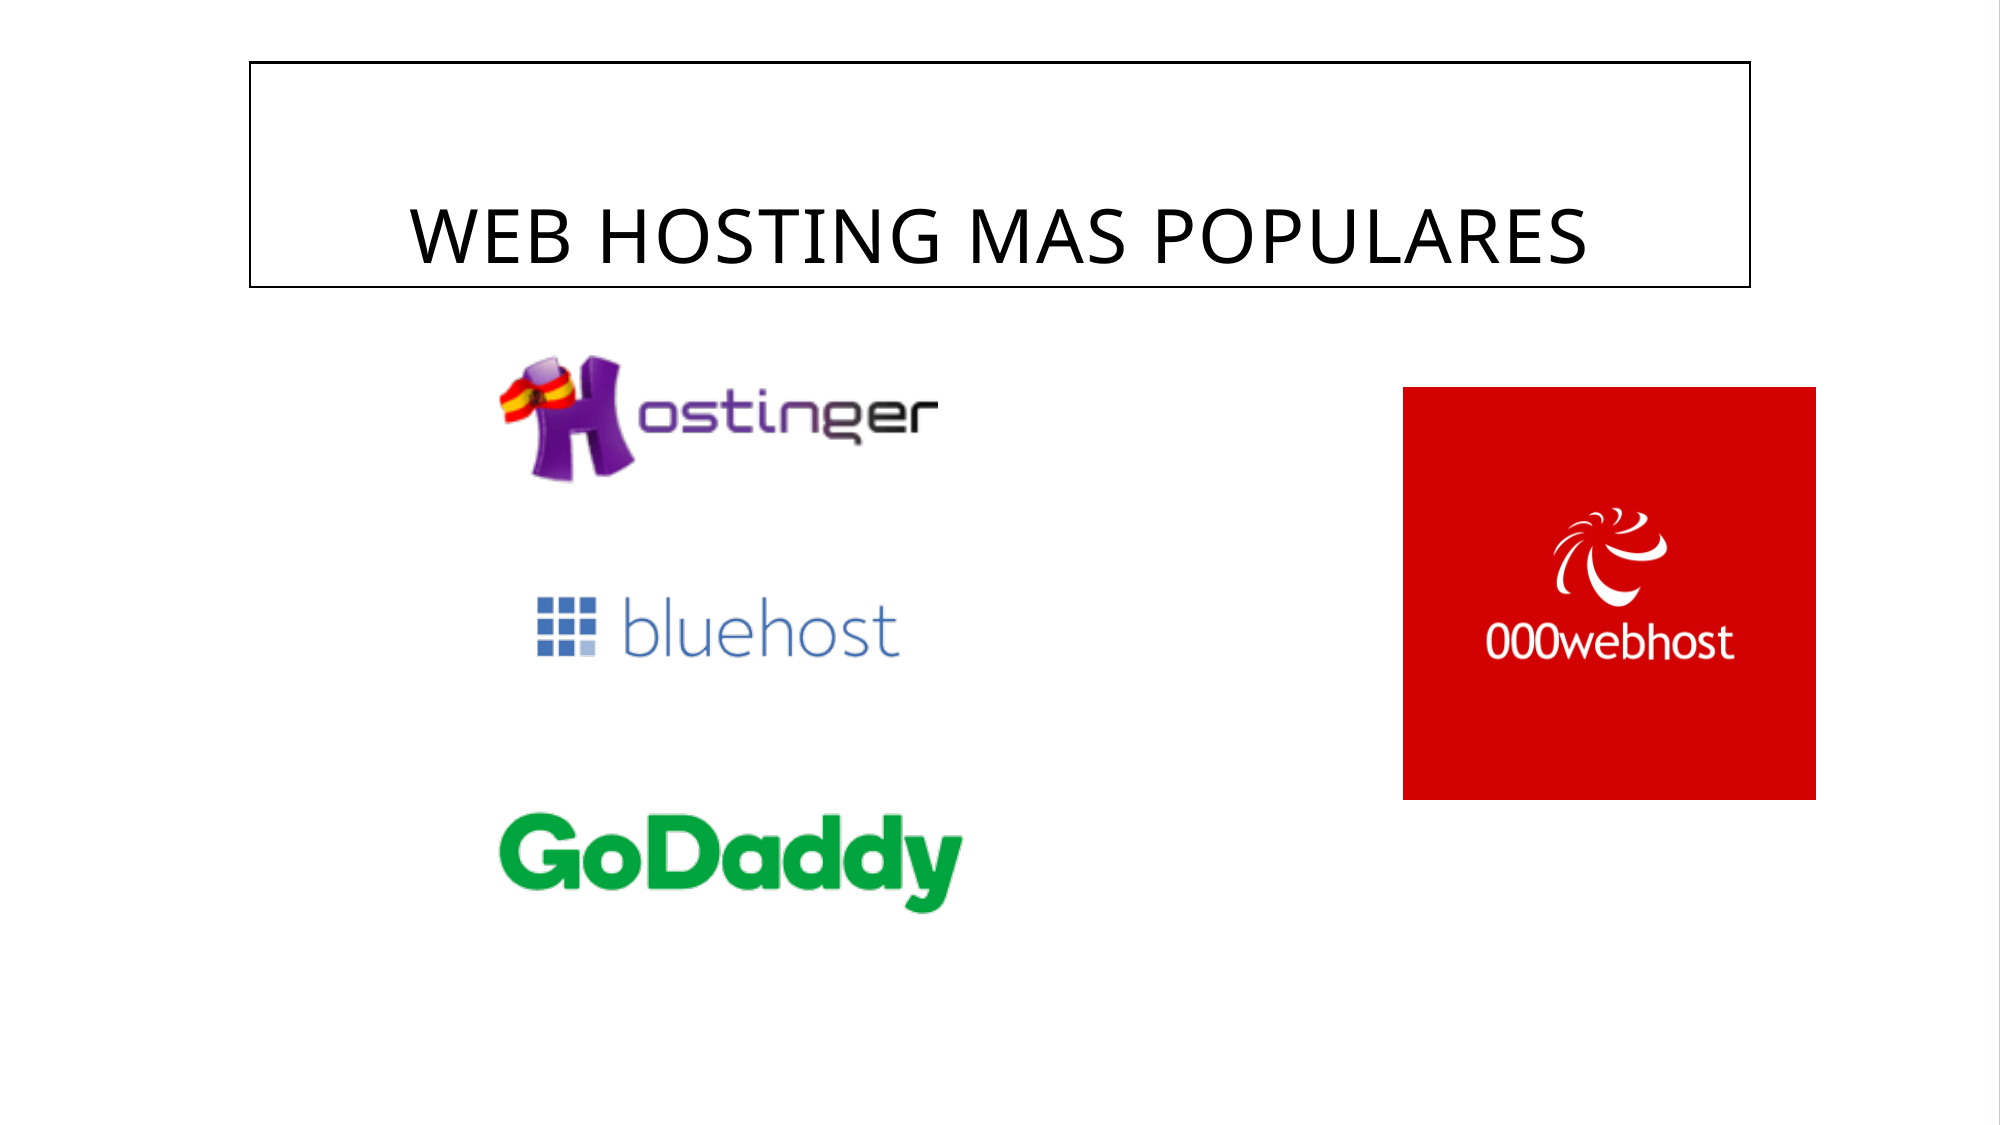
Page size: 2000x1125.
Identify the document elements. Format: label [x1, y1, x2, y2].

picture [0, 0, 2000, 1125]
list [499, 310, 938, 530]
